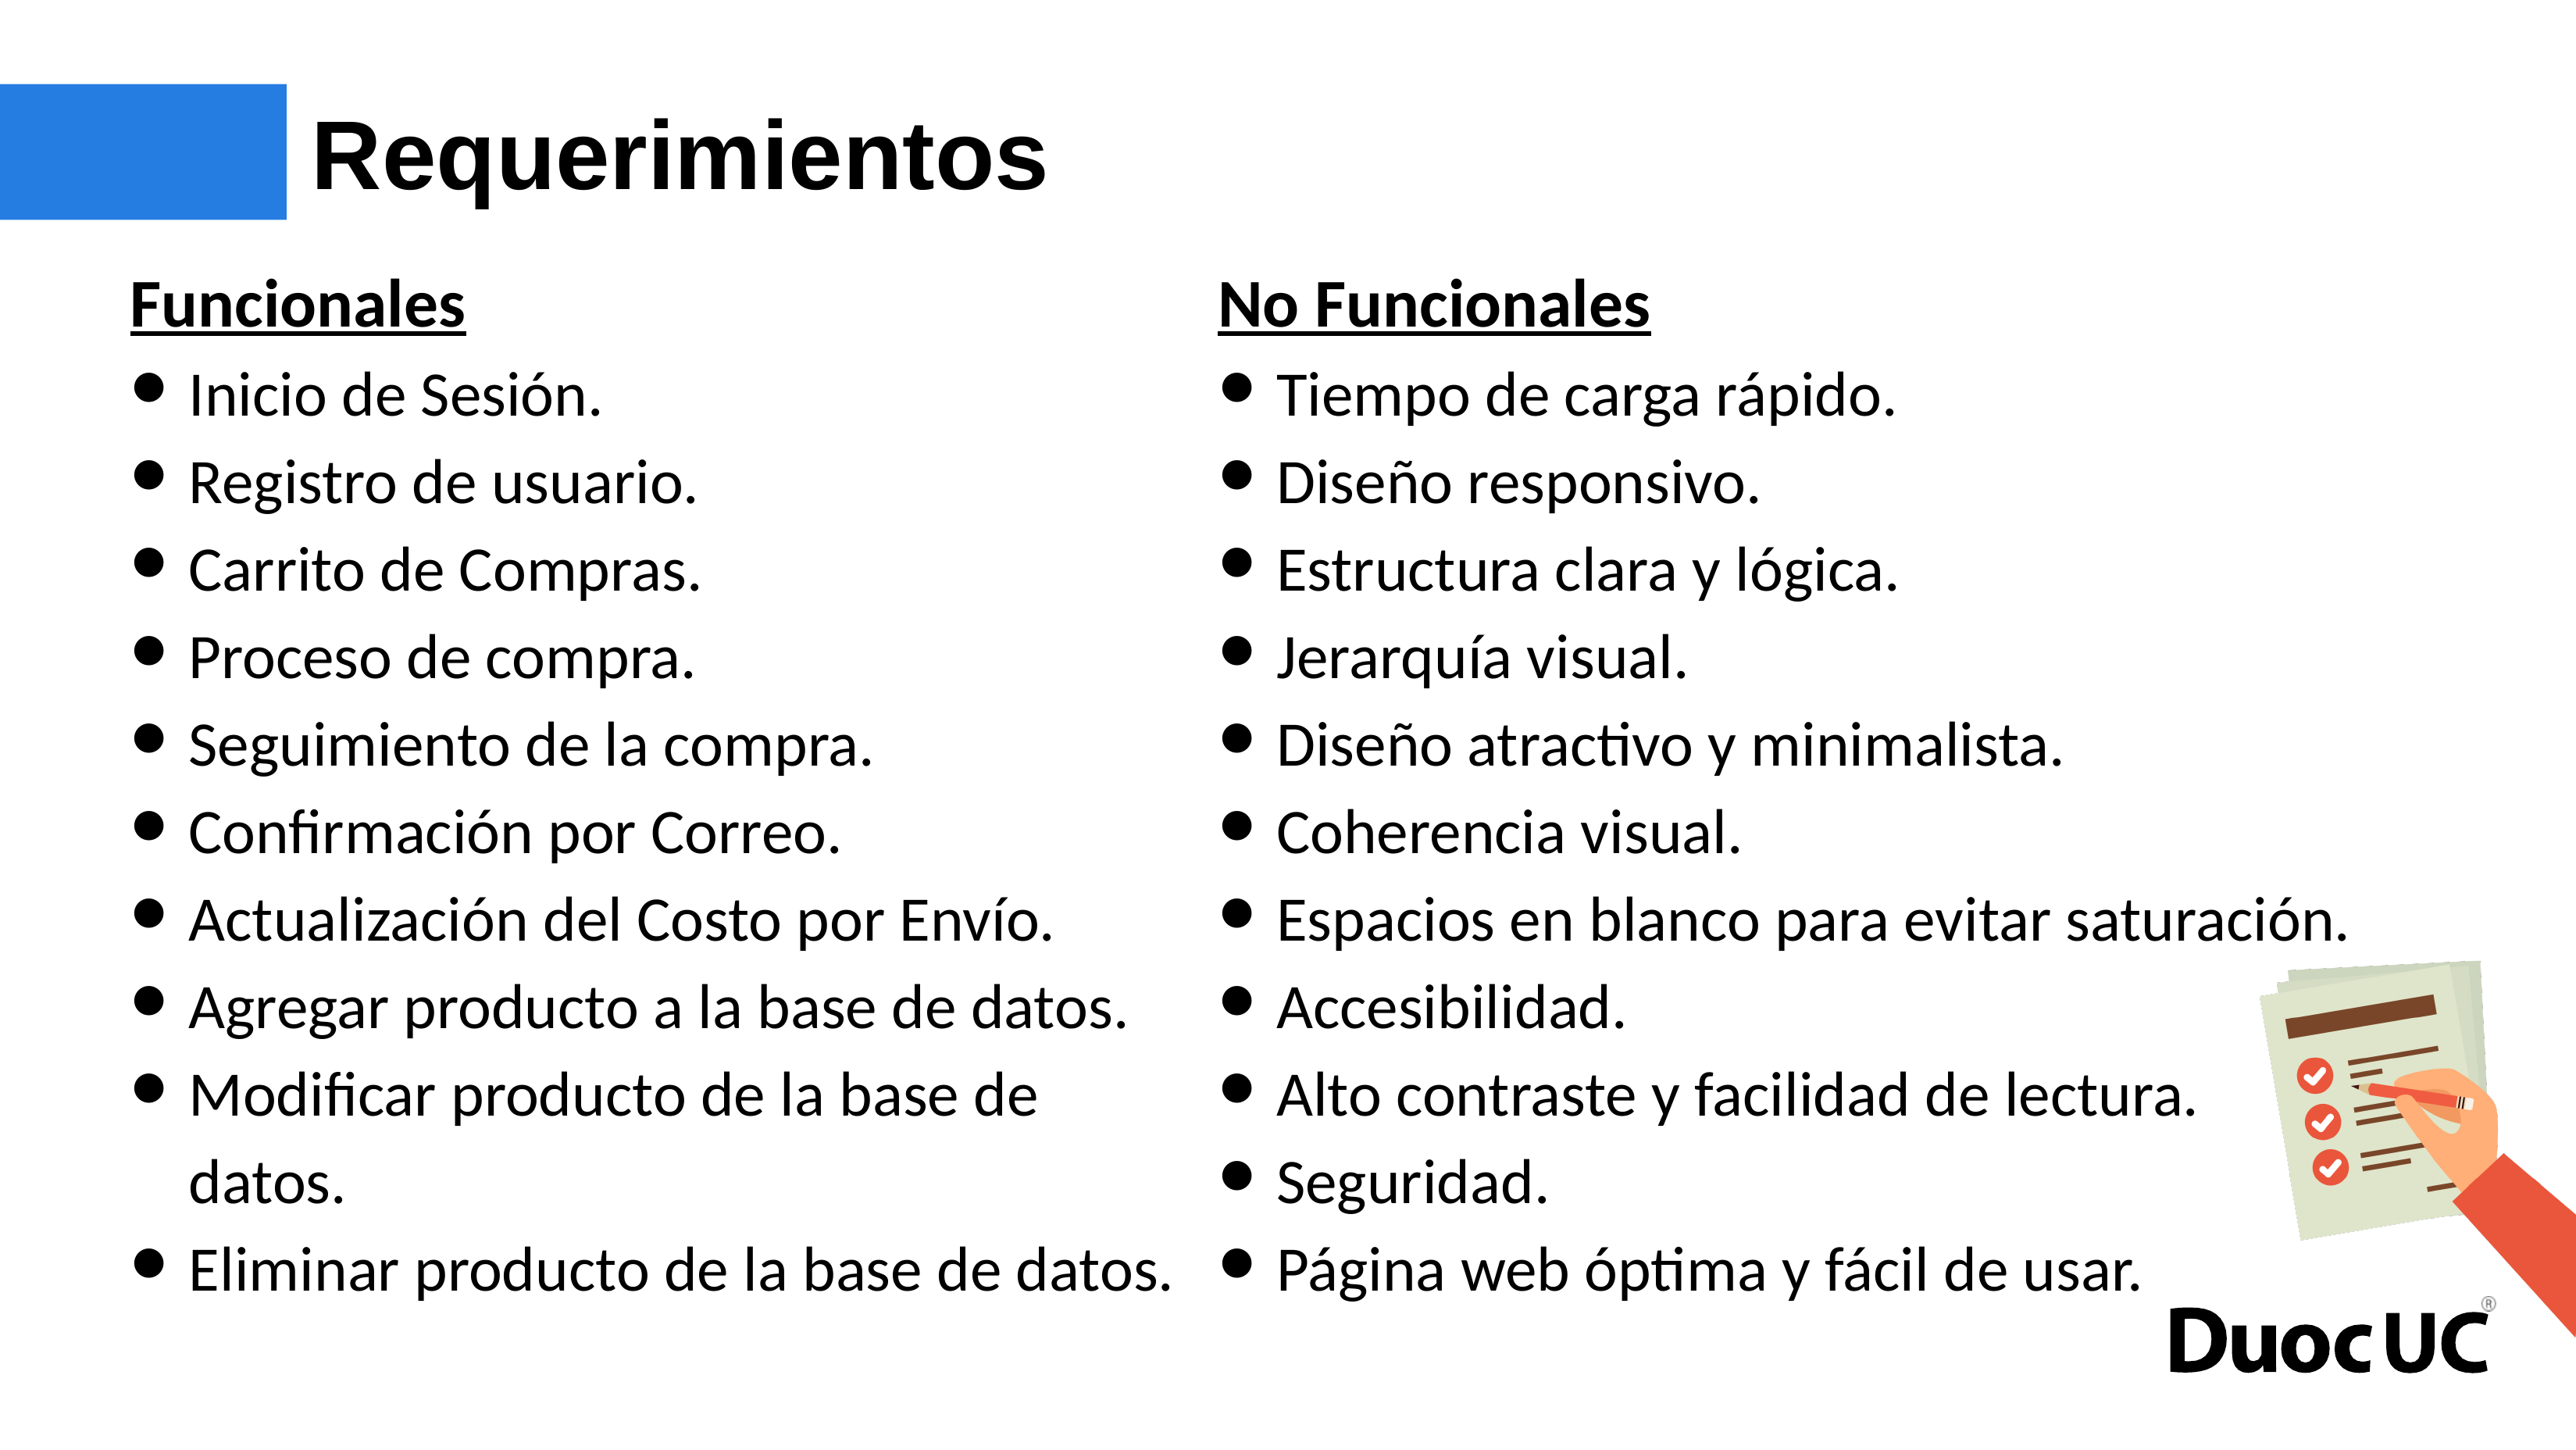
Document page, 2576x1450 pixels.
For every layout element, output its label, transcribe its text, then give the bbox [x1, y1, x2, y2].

text_box No Funcionales Tiempo de carga rápido. Diseño responsivo. Estructura clara y lógica. Jerarquía visual. Diseño atractivo y minimalista. Coherencia visual. Espacios en blanco para evitar saturación. Accesibilidad. Alto contraste y facilidad de lectura. Seguridad. Página web óptima y fácil de usar. [1206, 234, 2576, 1292]
picture [2146, 938, 2576, 1340]
text_box Funcionales Inicio de Sesión. Registro de usuario. Carrito de Compras. Proceso de compra. Seguimiento de la compra. Confirmación por Correo. Actualización del Costo por Envío. Agregar producto a la base de datos. Modificar producto de la base de datos. Eliminar producto de la base de datos. [118, 234, 1215, 1323]
title Requerimientos [311, 91, 1243, 234]
